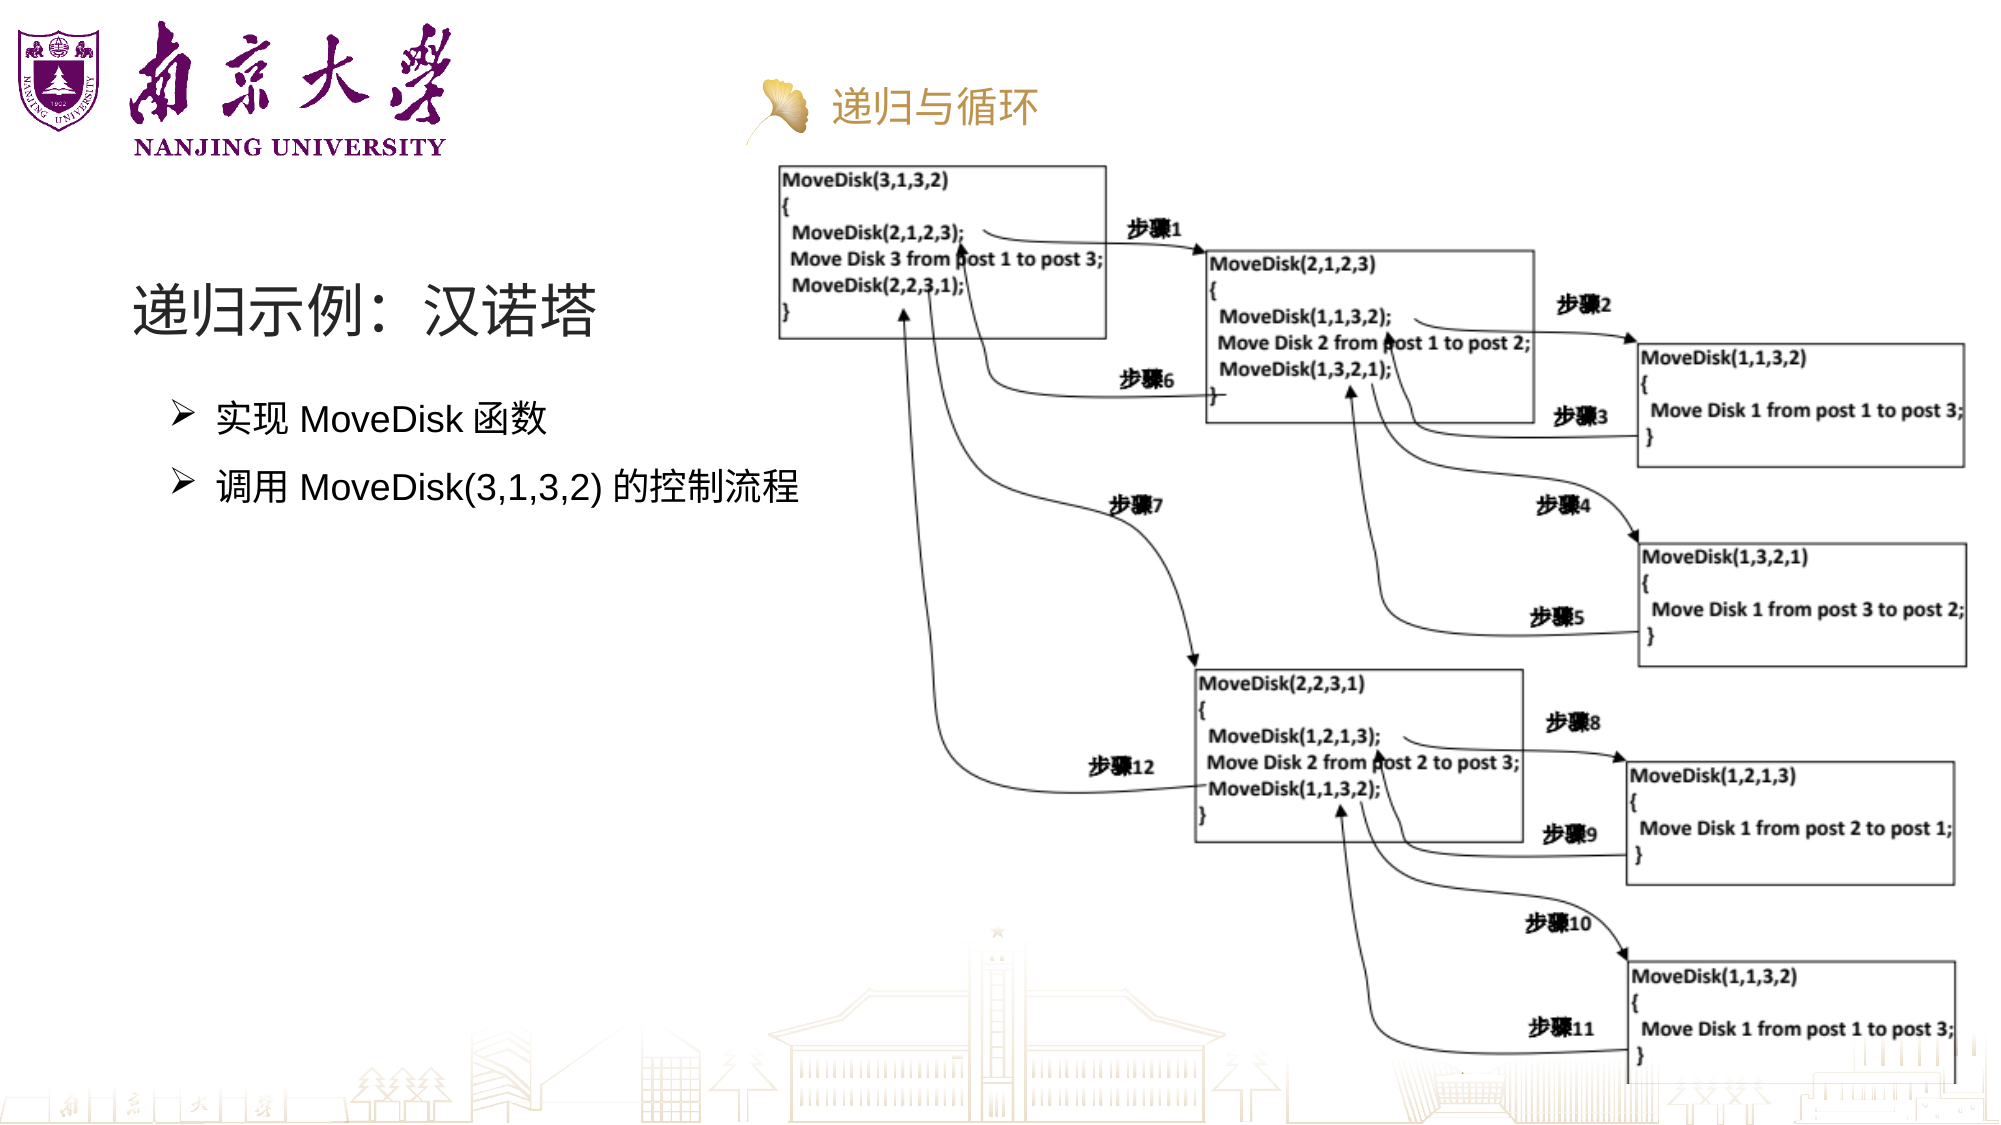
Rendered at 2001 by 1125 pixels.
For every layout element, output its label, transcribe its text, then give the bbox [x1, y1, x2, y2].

picture [18, 21, 451, 160]
text_box 递归与循环 [816, 73, 1226, 139]
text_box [116, 249, 768, 509]
picture [731, 64, 1982, 1084]
